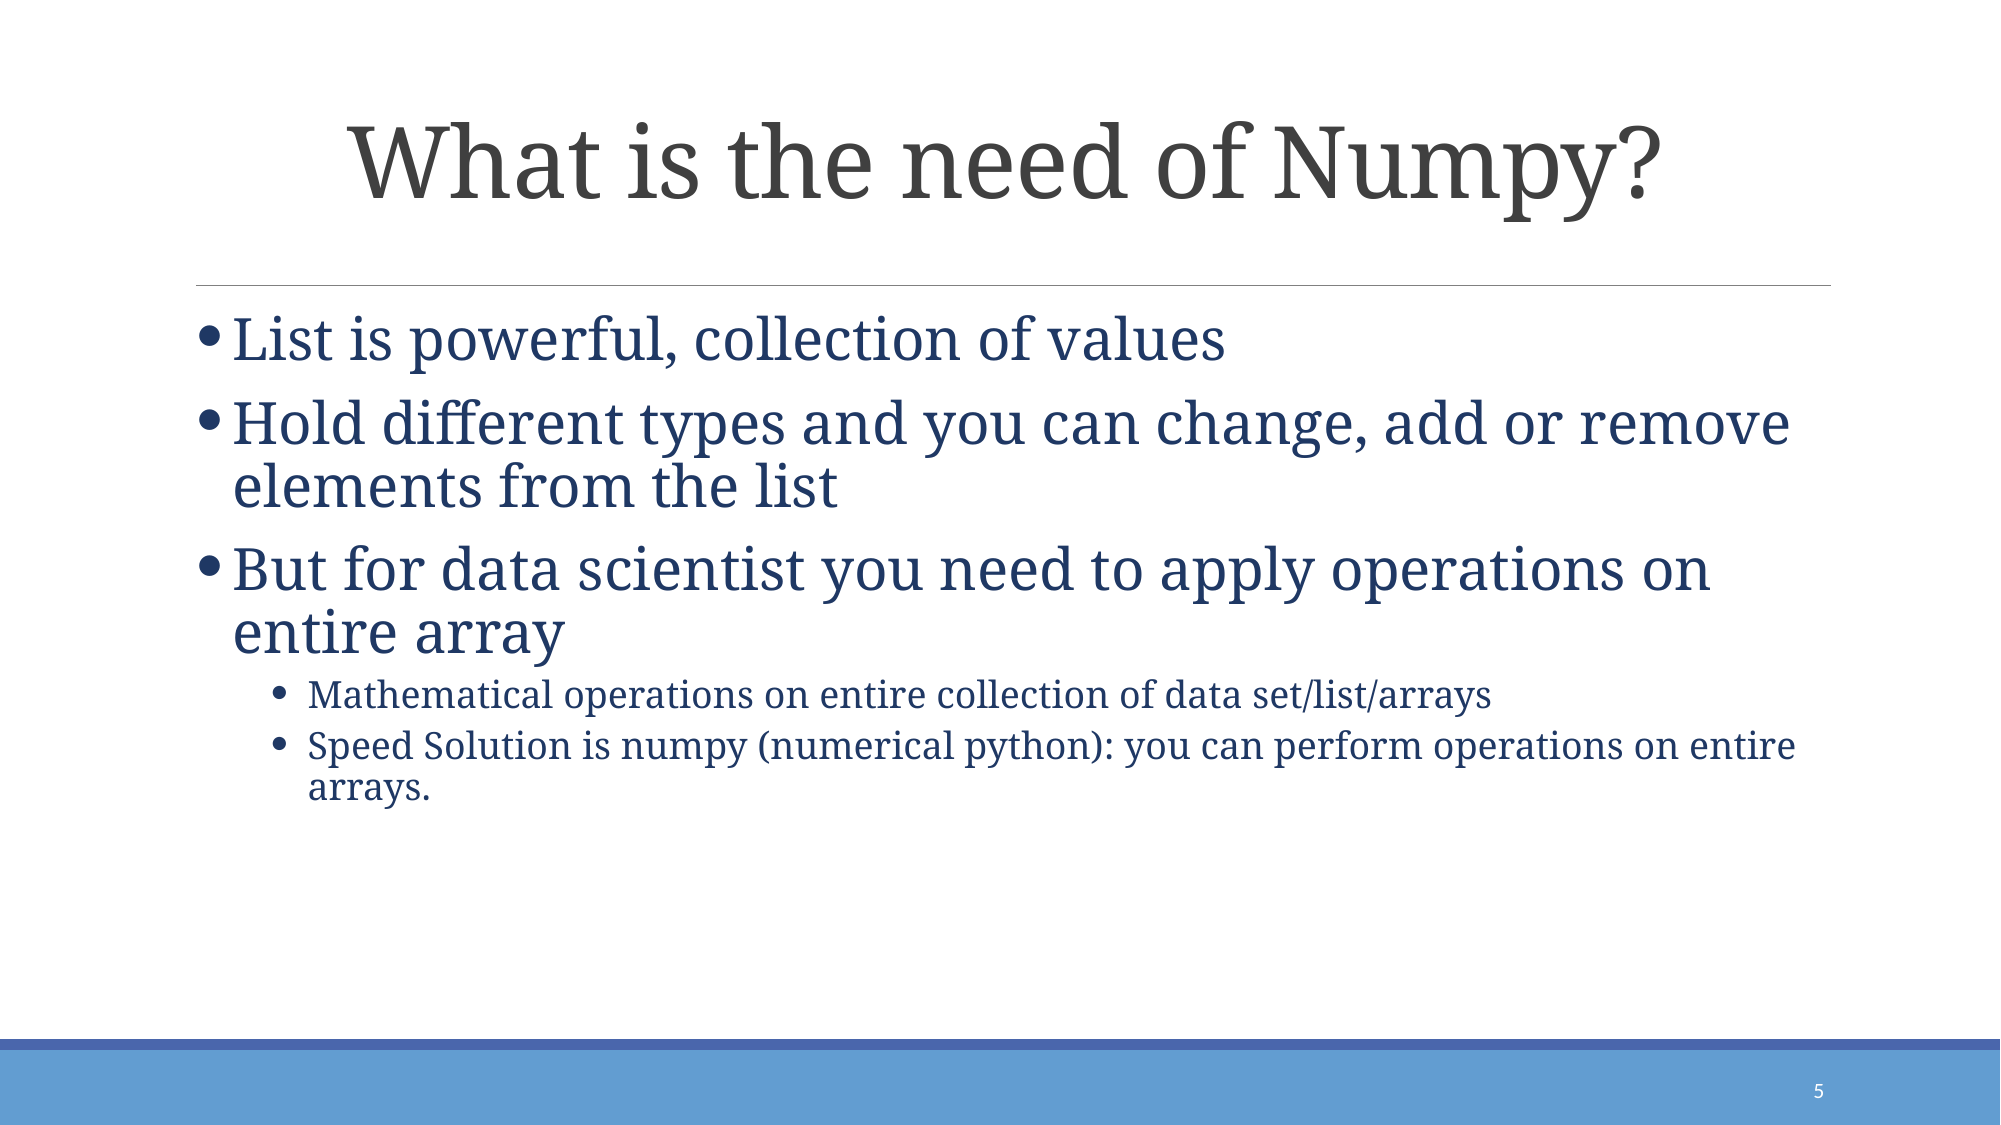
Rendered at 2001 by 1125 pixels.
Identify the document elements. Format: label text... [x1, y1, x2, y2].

title What is the need of Numpy? [180, 47, 1830, 285]
slide_number 5 [1624, 1059, 1840, 1120]
list List is powerful, collection of values Hold different types and you can change, add or remove elements from the list But for data scientist you need to apply operations on entire array Mathematical operations on entire collection of data set/list/arrays Speed Solution is numpy (numerical python): you can perform operations on entire arrays. [180, 302, 1830, 963]
